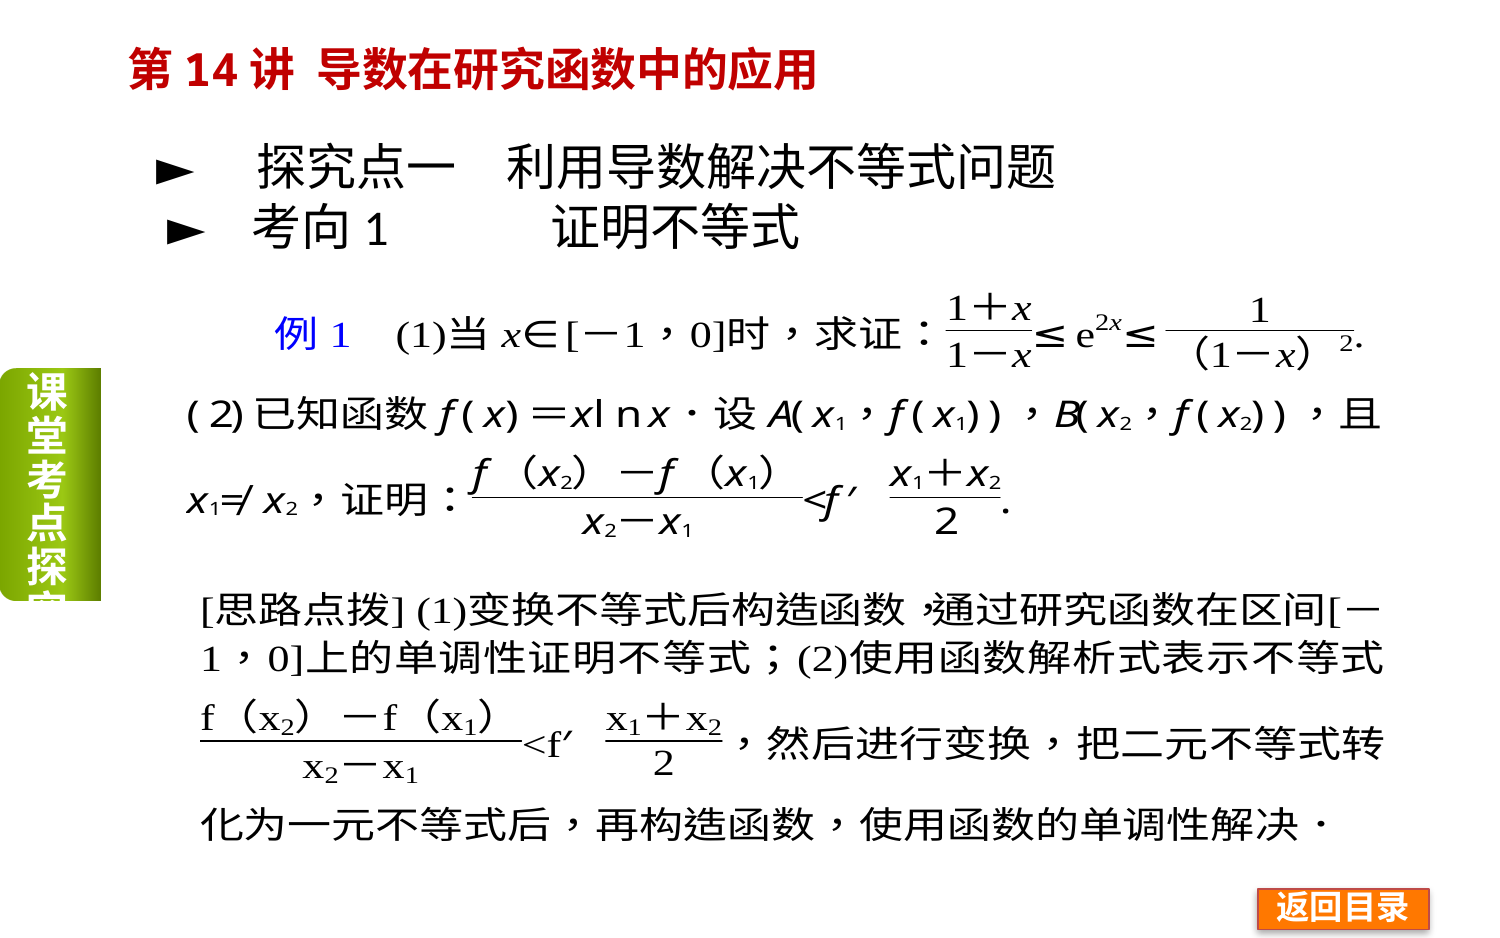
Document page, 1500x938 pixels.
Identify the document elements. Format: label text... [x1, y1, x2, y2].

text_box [199, 586, 1387, 919]
text_box 返回目录 [1257, 888, 1430, 930]
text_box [0, 364, 101, 602]
list ► 探究点一 利用导数解决不等式问题 ► 考向1 证明不等式 [129, 128, 1430, 867]
text_box 第14讲 导数在研究函数中的应用 [112, 35, 1211, 101]
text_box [186, 282, 1383, 841]
